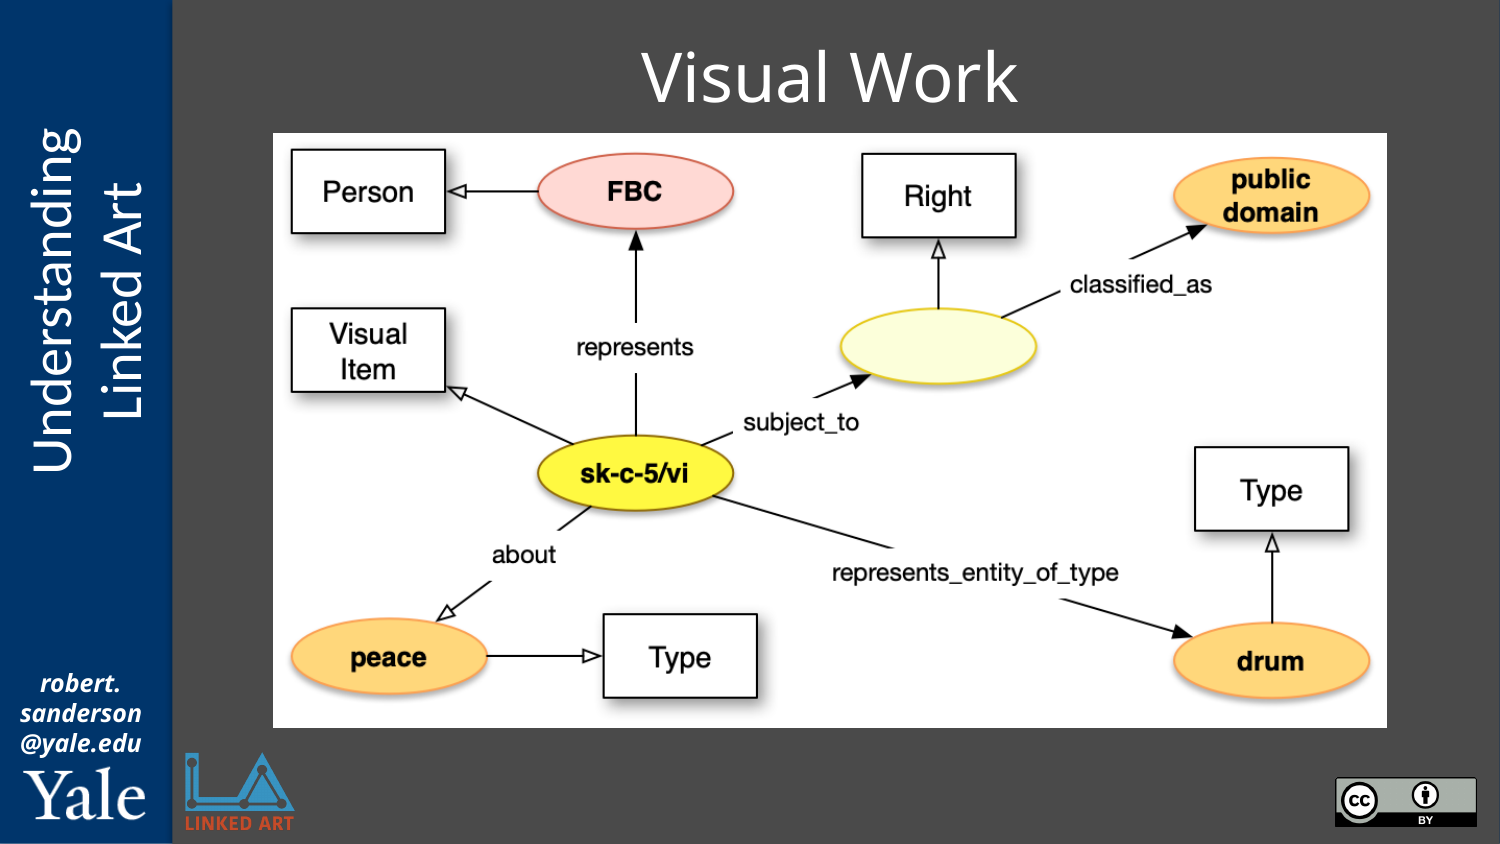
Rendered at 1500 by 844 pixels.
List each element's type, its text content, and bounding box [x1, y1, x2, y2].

picture [184, 752, 295, 844]
picture [23, 731, 149, 844]
title Visual Work [183, 9, 1477, 141]
picture [273, 133, 1387, 728]
picture [1335, 777, 1477, 827]
